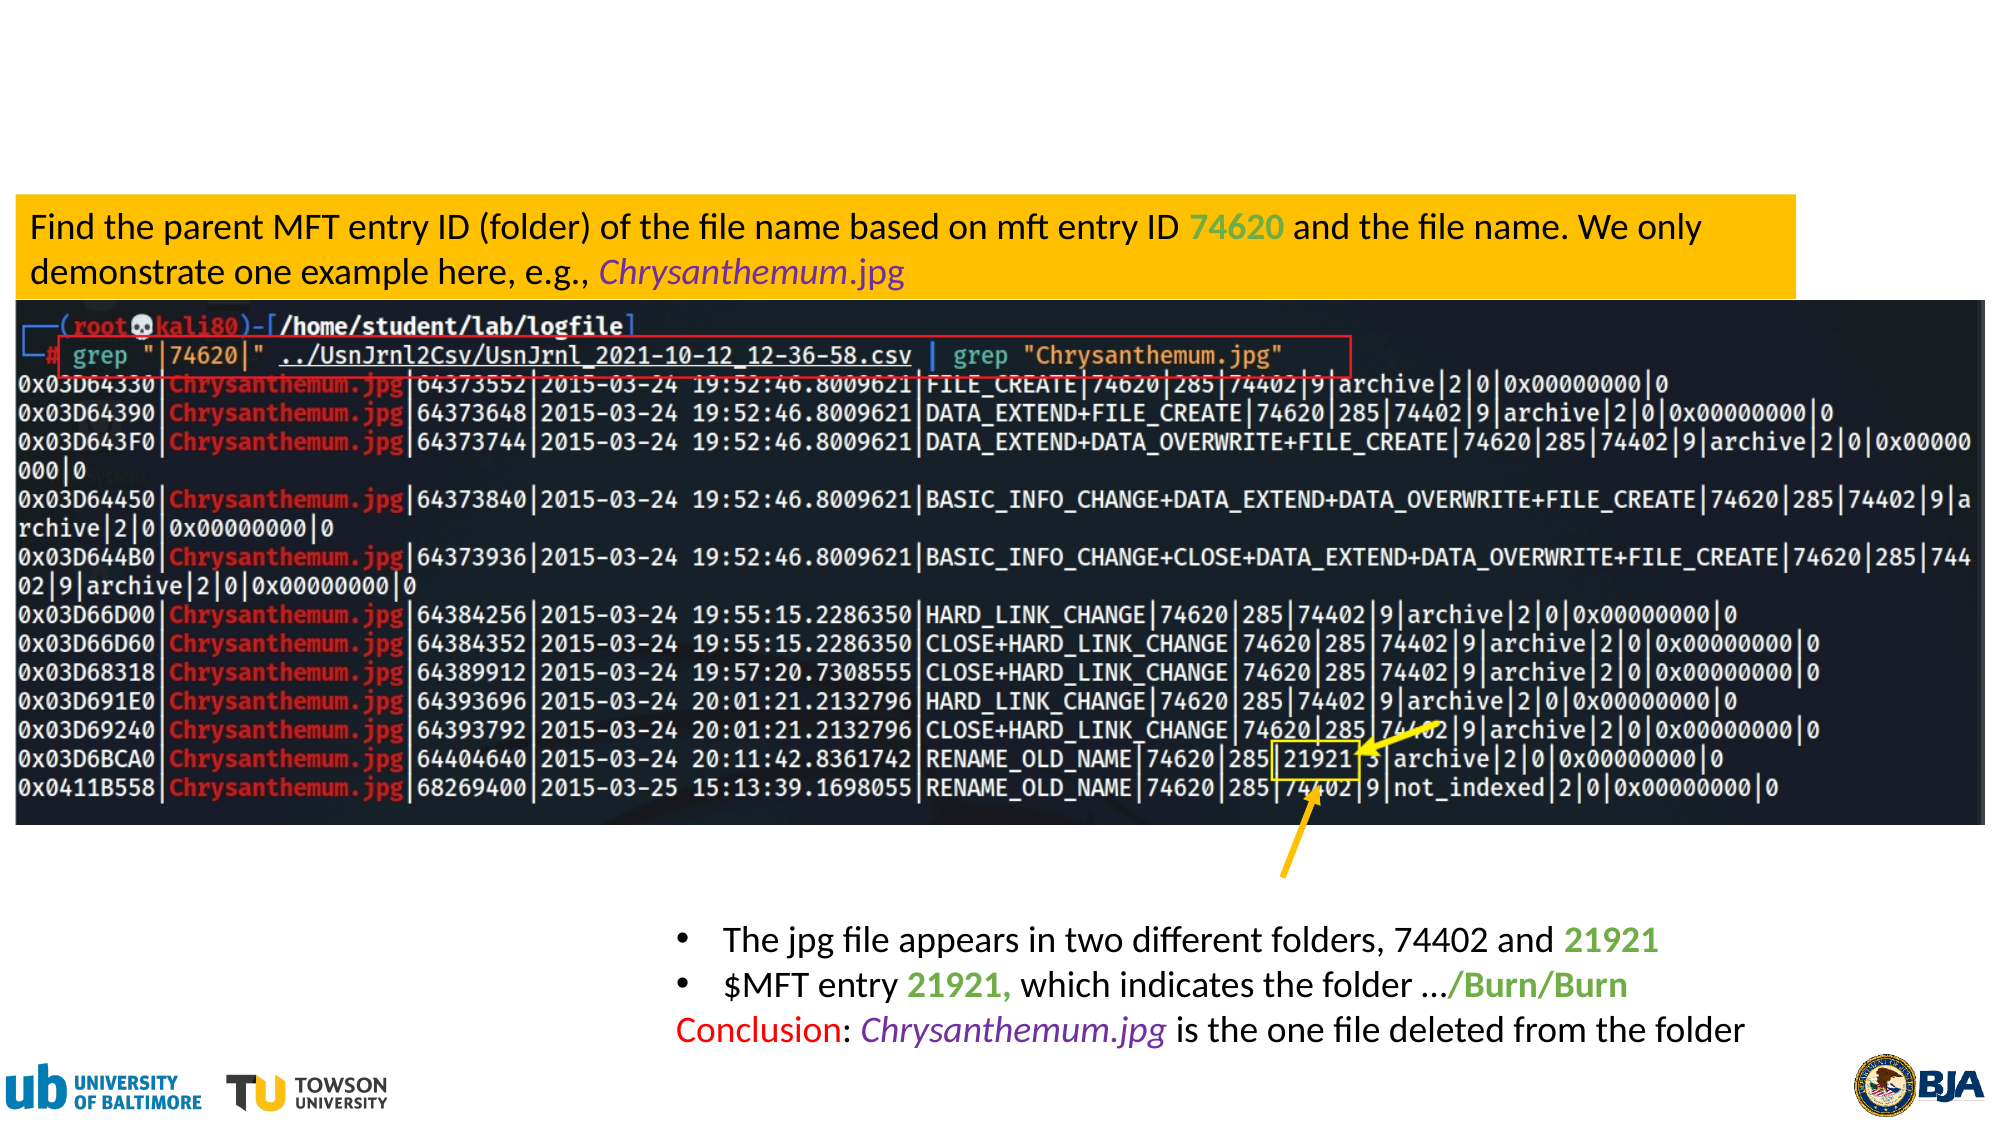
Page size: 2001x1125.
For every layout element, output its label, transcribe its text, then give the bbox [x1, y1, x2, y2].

picture [1854, 1054, 1986, 1117]
picture [15, 300, 1985, 825]
picture [0, 1031, 407, 1125]
text_box Find the parent MFT entry ID (folder) of the file name based on mft entry ID 74620 and the file name. We only demonstrate one example here, e.g., Chrysanthemum.jpg [15, 194, 1797, 300]
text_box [1282, 784, 1319, 878]
text_box The jpg file appears in two different folders, 74402 and 21921 $MFT entry 21921, which indicates the folder …/Burn/Burn Conclusion: Chrysanthemum.jpg is the one file deleted from the folder [661, 907, 1768, 1057]
